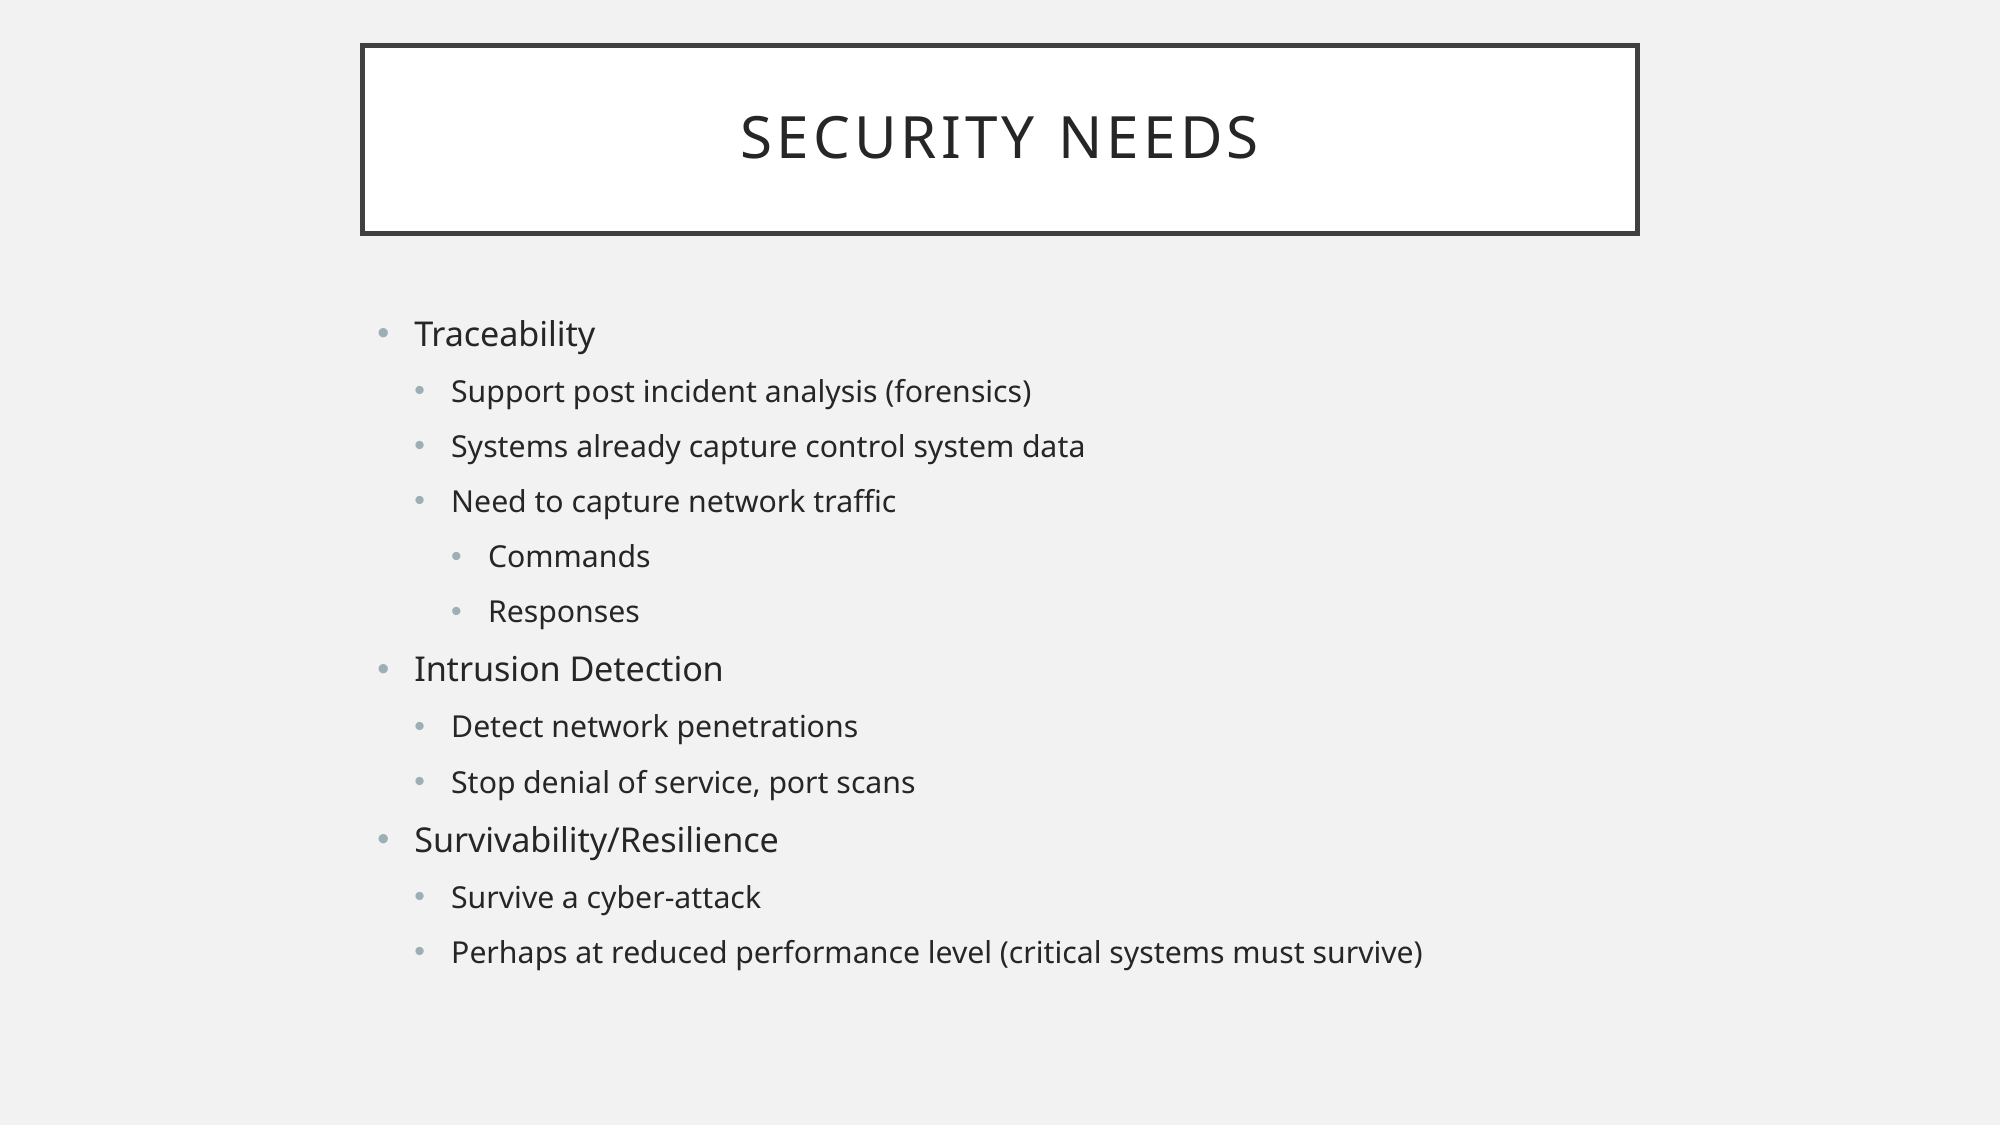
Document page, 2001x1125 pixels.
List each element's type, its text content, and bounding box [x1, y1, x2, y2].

title Security Needs [360, 43, 1640, 236]
list Traceability Support post incident analysis (forensics) Systems already capture control system data Need to capture network traffic Commands Responses Intrusion Detection Detect network penetrations Stop denial of service, port scans Survivability/Resilience Survive a cyber-attack Perhaps at reduced performance level (critical systems must survive) [362, 304, 1638, 980]
